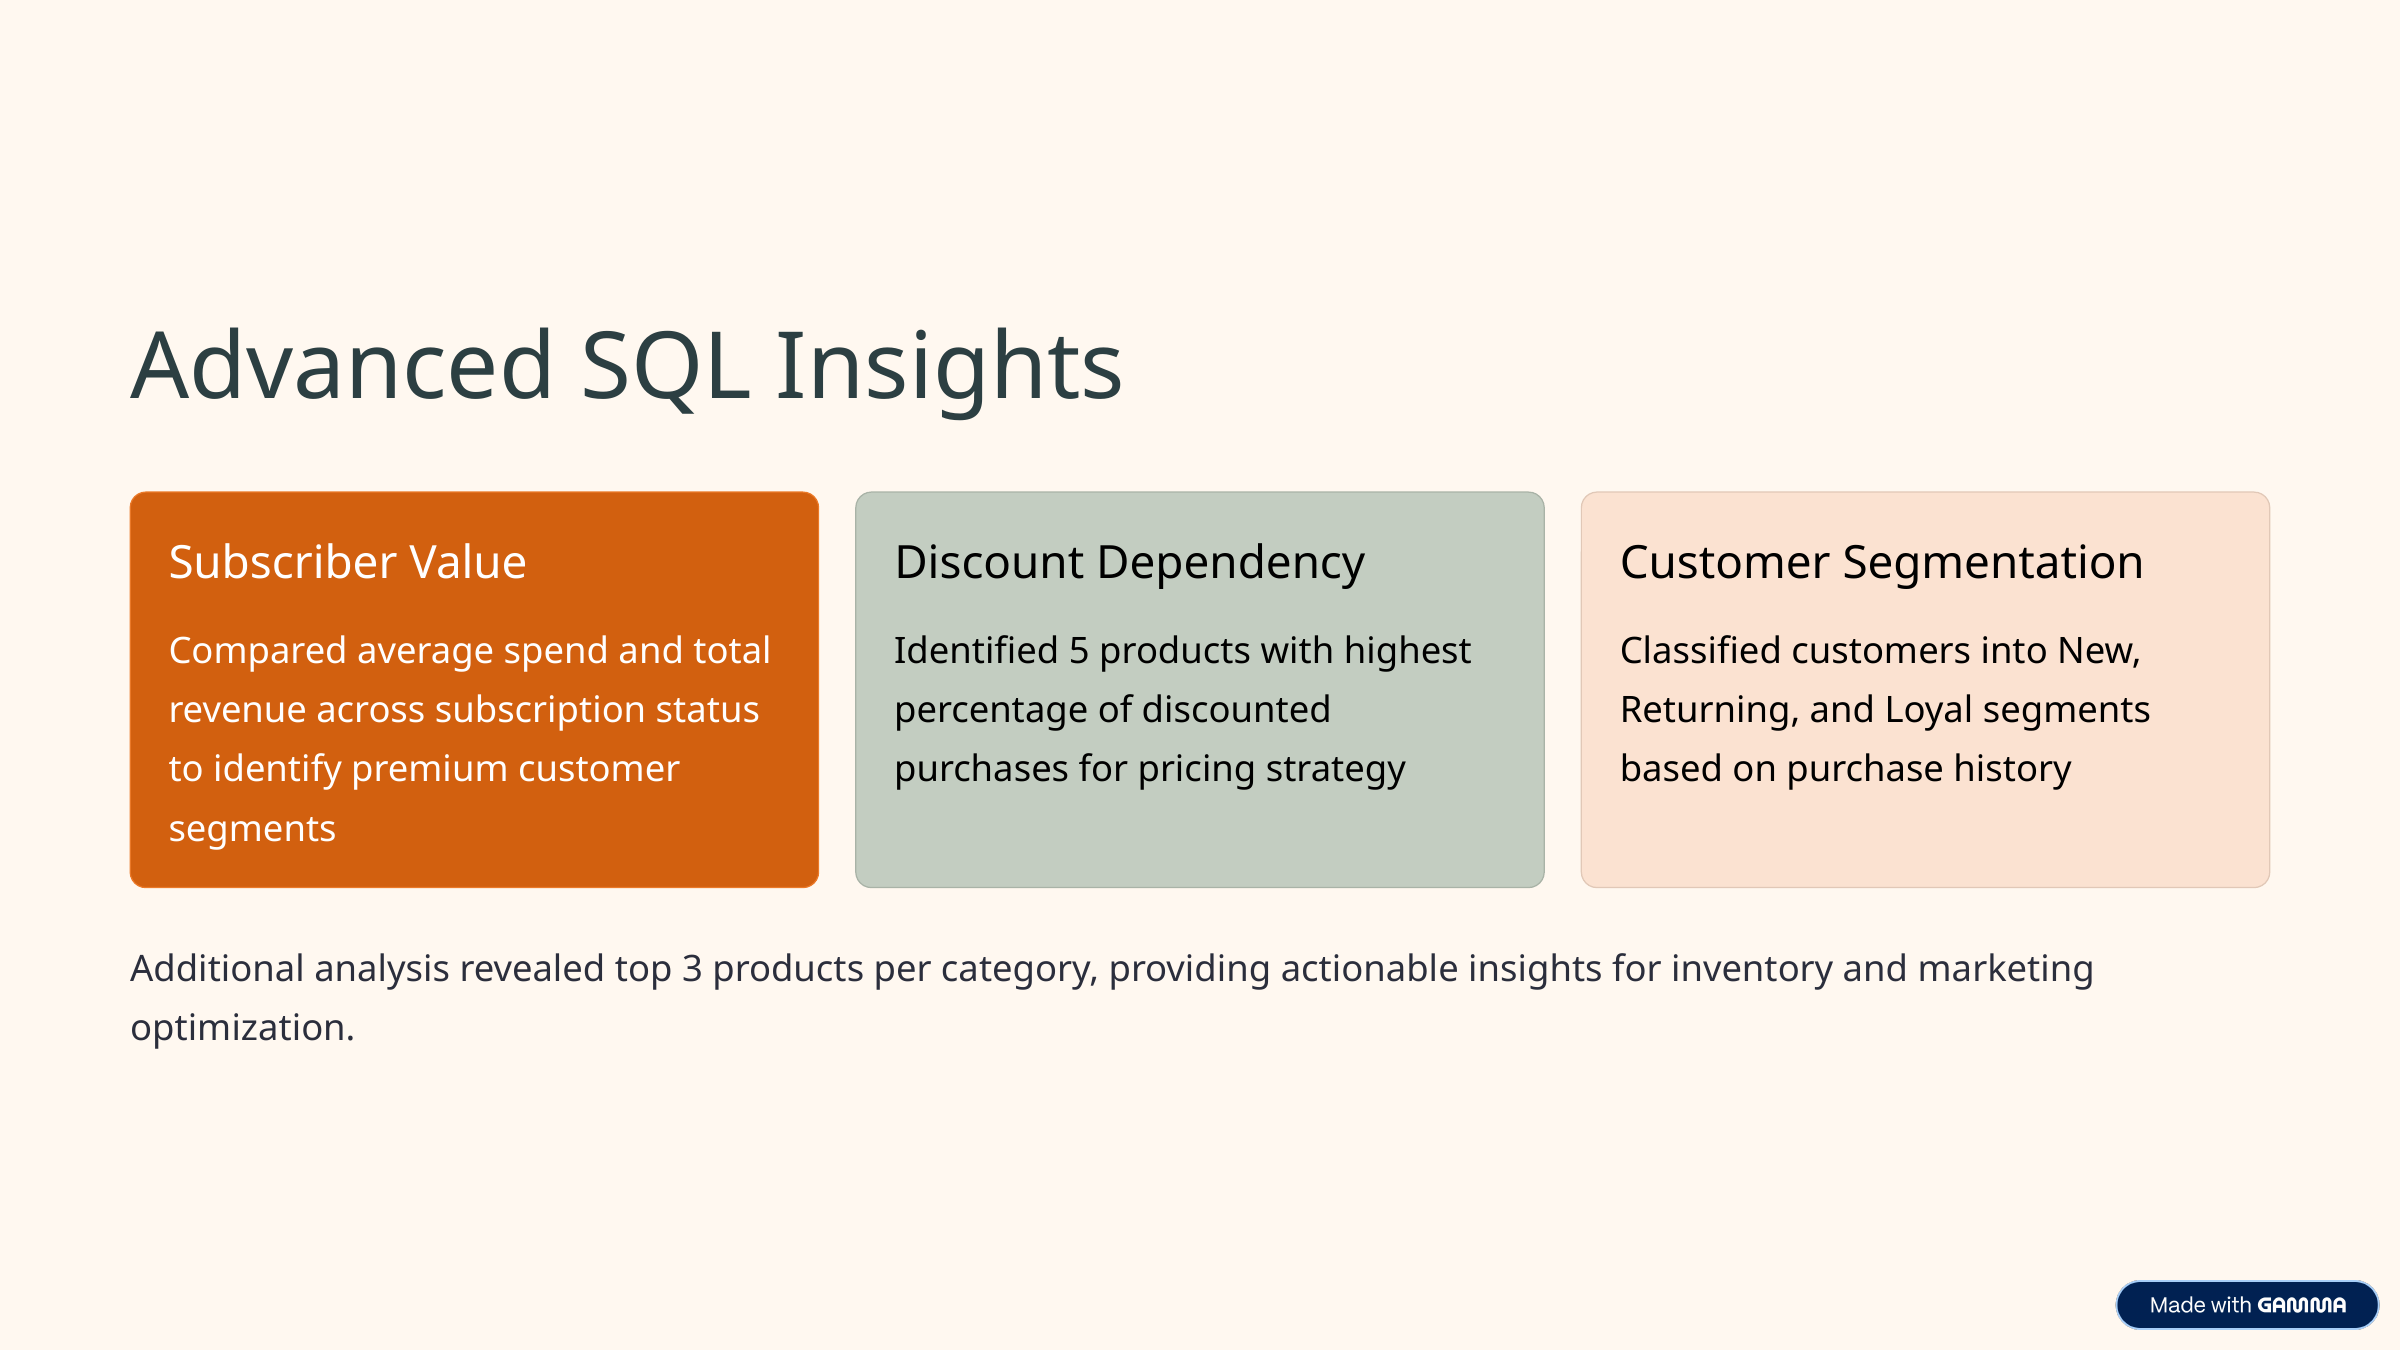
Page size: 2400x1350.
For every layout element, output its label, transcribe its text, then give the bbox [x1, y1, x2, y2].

text_box Customer Segmentation [1619, 530, 2151, 589]
text_box Classified customers into New, Returning, and Loyal segments based on purchase history [1619, 610, 2232, 790]
text_box Subscriber Value [168, 530, 634, 589]
text_box Compared average spend and total revenue across subscription status to identify premium customer segments [168, 610, 781, 850]
text_box [855, 492, 1545, 888]
text_box Additional analysis revealed top 3 products per category, providing actionable insights for inventory and marketing optimization. [130, 929, 2270, 1049]
text_box Discount Dependency [894, 530, 1371, 589]
picture [2106, 1271, 2389, 1339]
text_box [1581, 492, 2270, 888]
text_box [130, 492, 819, 888]
text_box Advanced SQL Insights [130, 301, 1126, 418]
text_box Identified 5 products with highest percentage of discounted purchases for pricing strategy [894, 610, 1506, 790]
